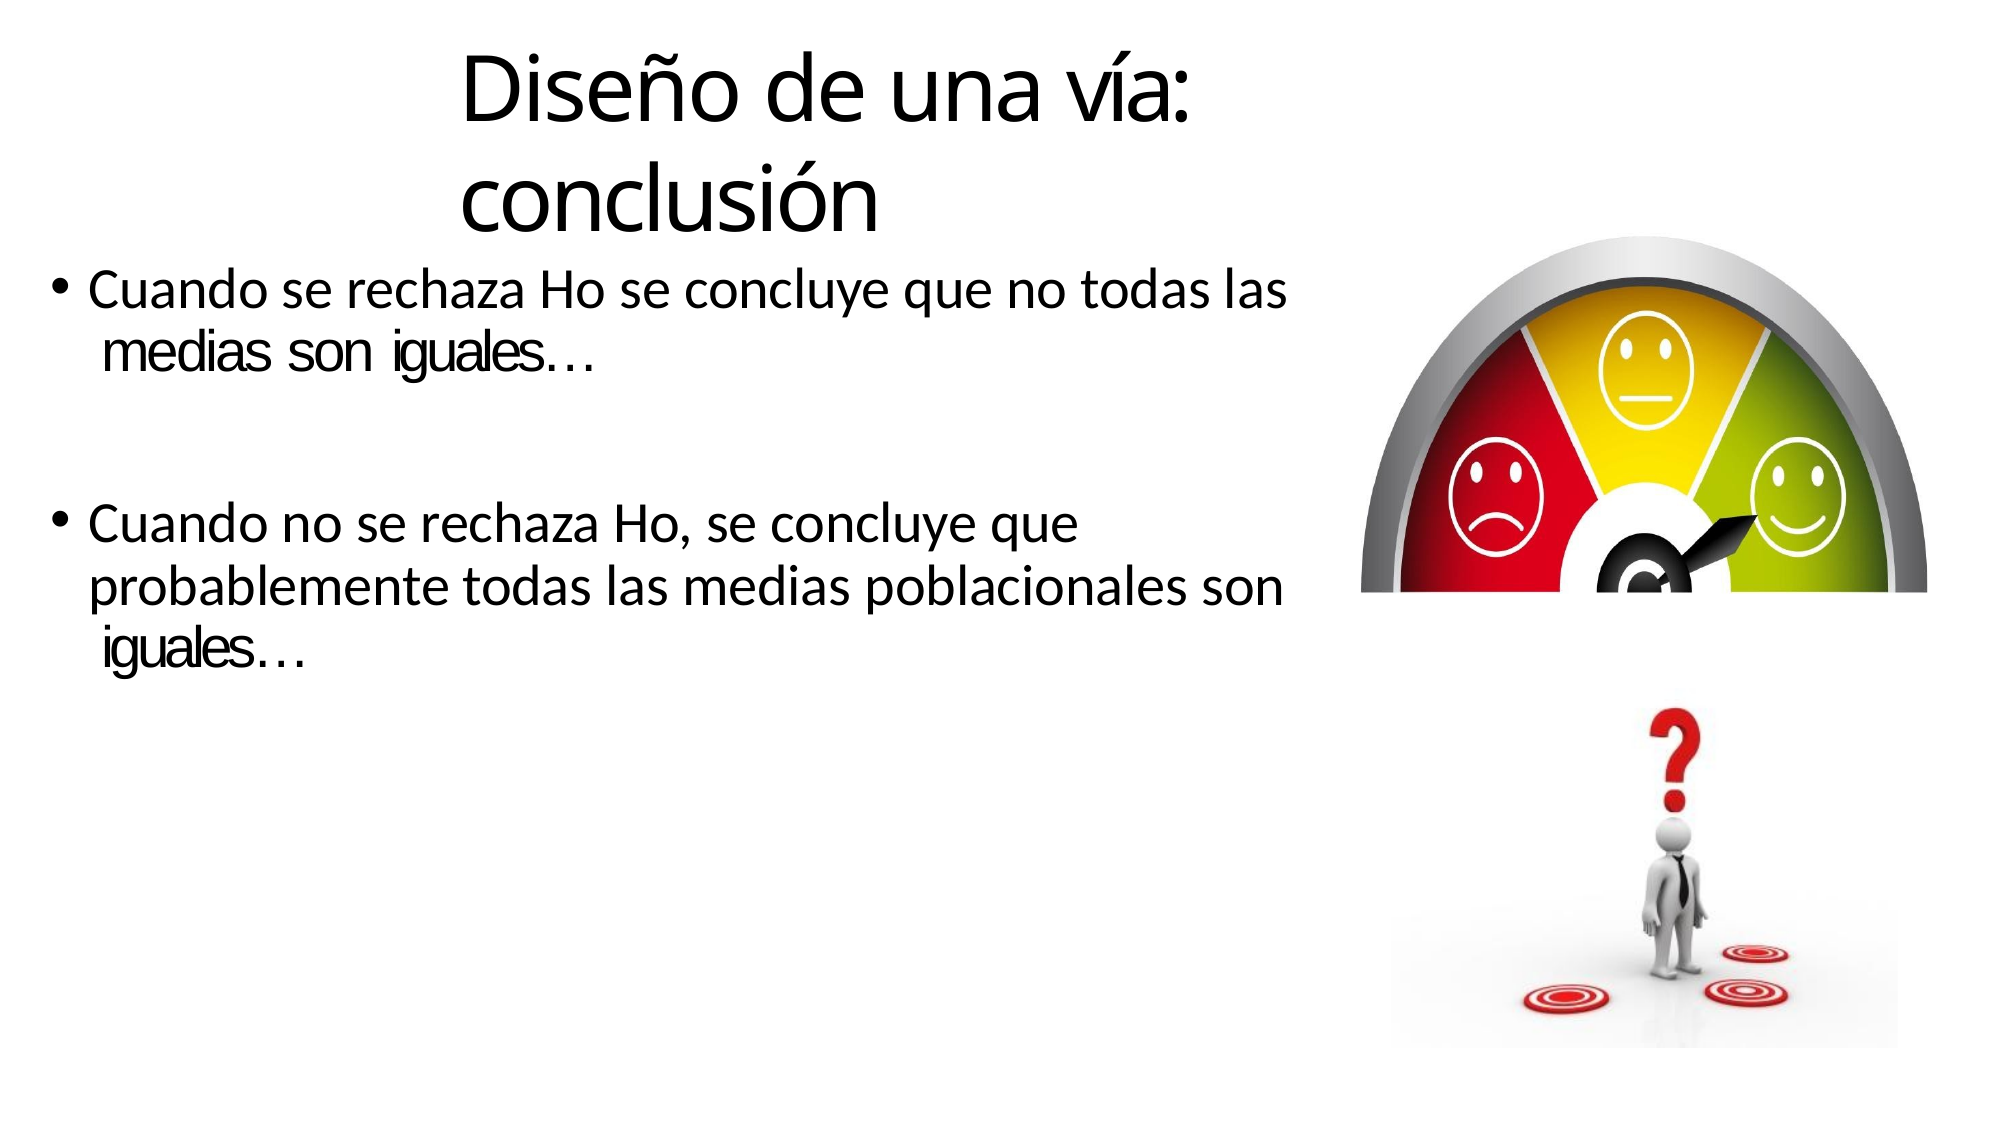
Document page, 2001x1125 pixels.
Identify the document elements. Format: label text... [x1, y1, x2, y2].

text_box [1360, 232, 1928, 594]
text_box [1391, 688, 1898, 1048]
text_box Cuando se rechaza Ho se concluye que no todas las medias son iguales… Cuando no se rechaza Ho, se concluye que probablemente todas las medias poblacionales son iguales… [48, 247, 1300, 680]
title Diseño de una vía: conclusión [456, 27, 1548, 250]
